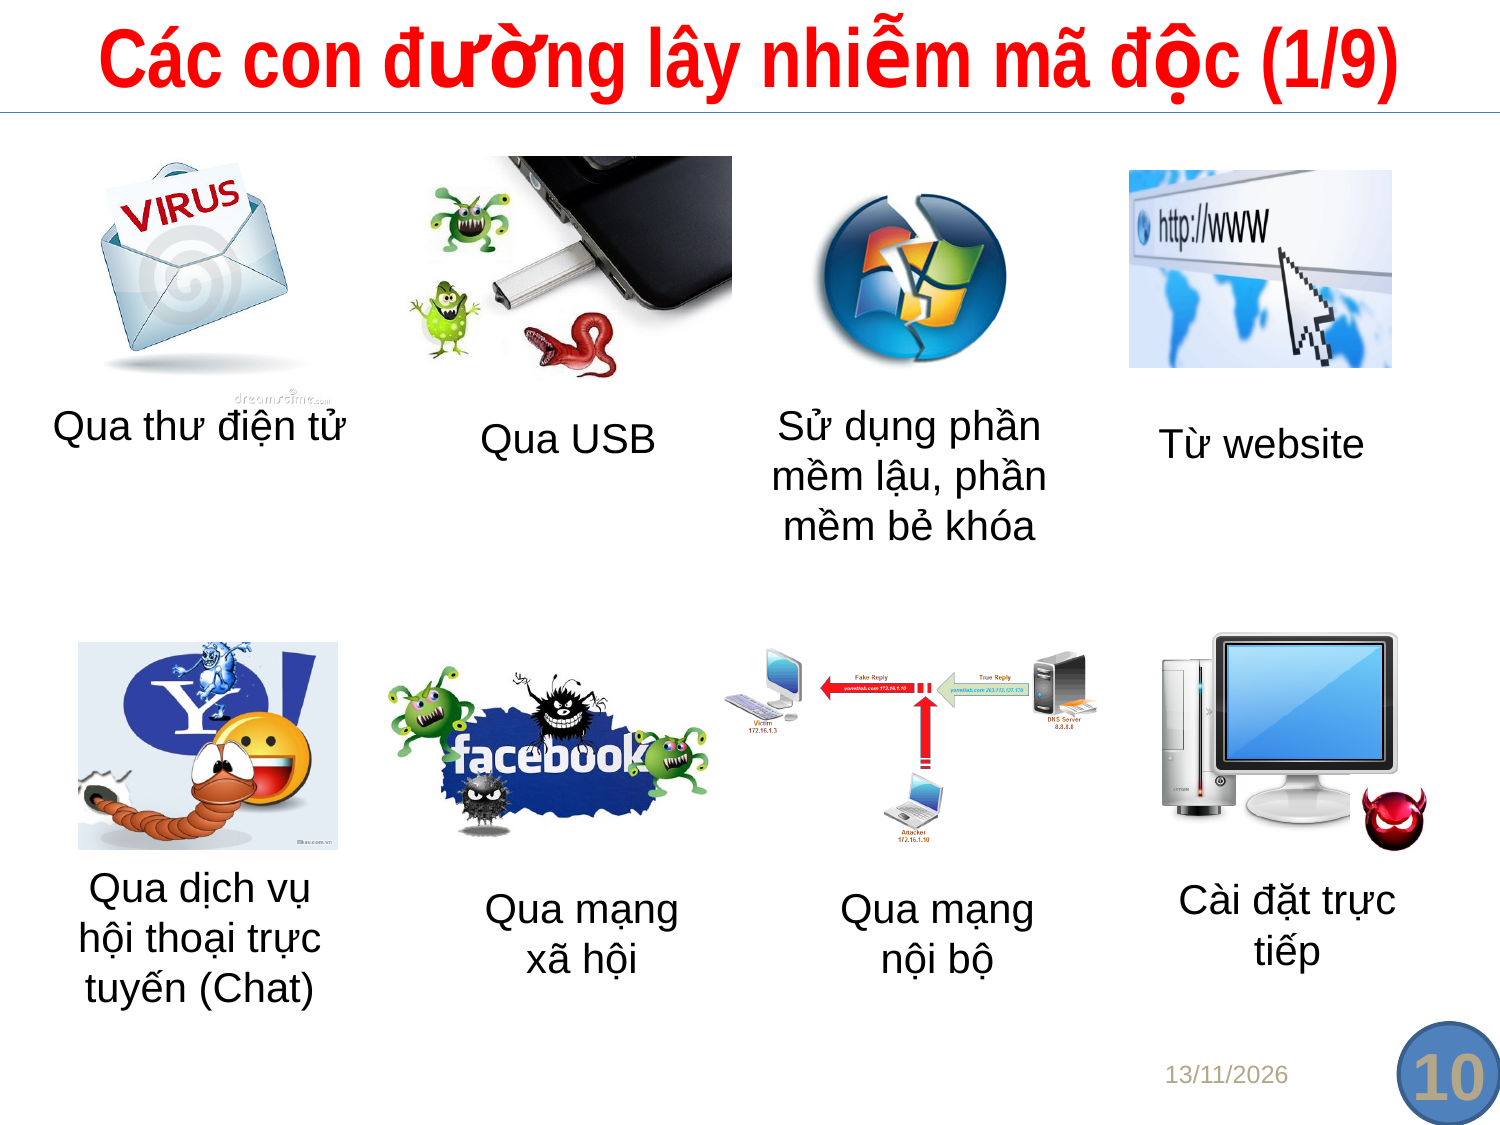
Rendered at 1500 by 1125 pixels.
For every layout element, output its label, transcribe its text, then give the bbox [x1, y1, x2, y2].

picture [78, 642, 338, 851]
picture [404, 155, 732, 382]
picture [374, 633, 1109, 851]
text_box Qua thư điện tử [24, 391, 375, 457]
text_box Qua mạng nội bộ [800, 874, 1075, 990]
text_box Sử dụng phần mềm lậu, phần mềm bẻ khóa [743, 391, 1075, 557]
text_box Qua USB [430, 404, 706, 470]
text_box Qua mạng xã hội [444, 874, 720, 990]
text_box Từ website [1129, 409, 1405, 475]
picture [1129, 169, 1393, 368]
text_box Cài đặt trực tiếp [1149, 865, 1425, 981]
slide_number 10 [1399, 1113, 1500, 1125]
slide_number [1149, 1034, 1500, 1113]
slide_number 10 [1399, 1023, 1500, 1034]
picture [797, 155, 1044, 403]
picture [1162, 614, 1438, 863]
text_box Qua dịch vụ hội thoại trực tuyến (Chat) [62, 853, 338, 1019]
picture [56, 131, 332, 407]
title Các con đường lây nhiễm mã độc (1/9) [0, 0, 1500, 113]
